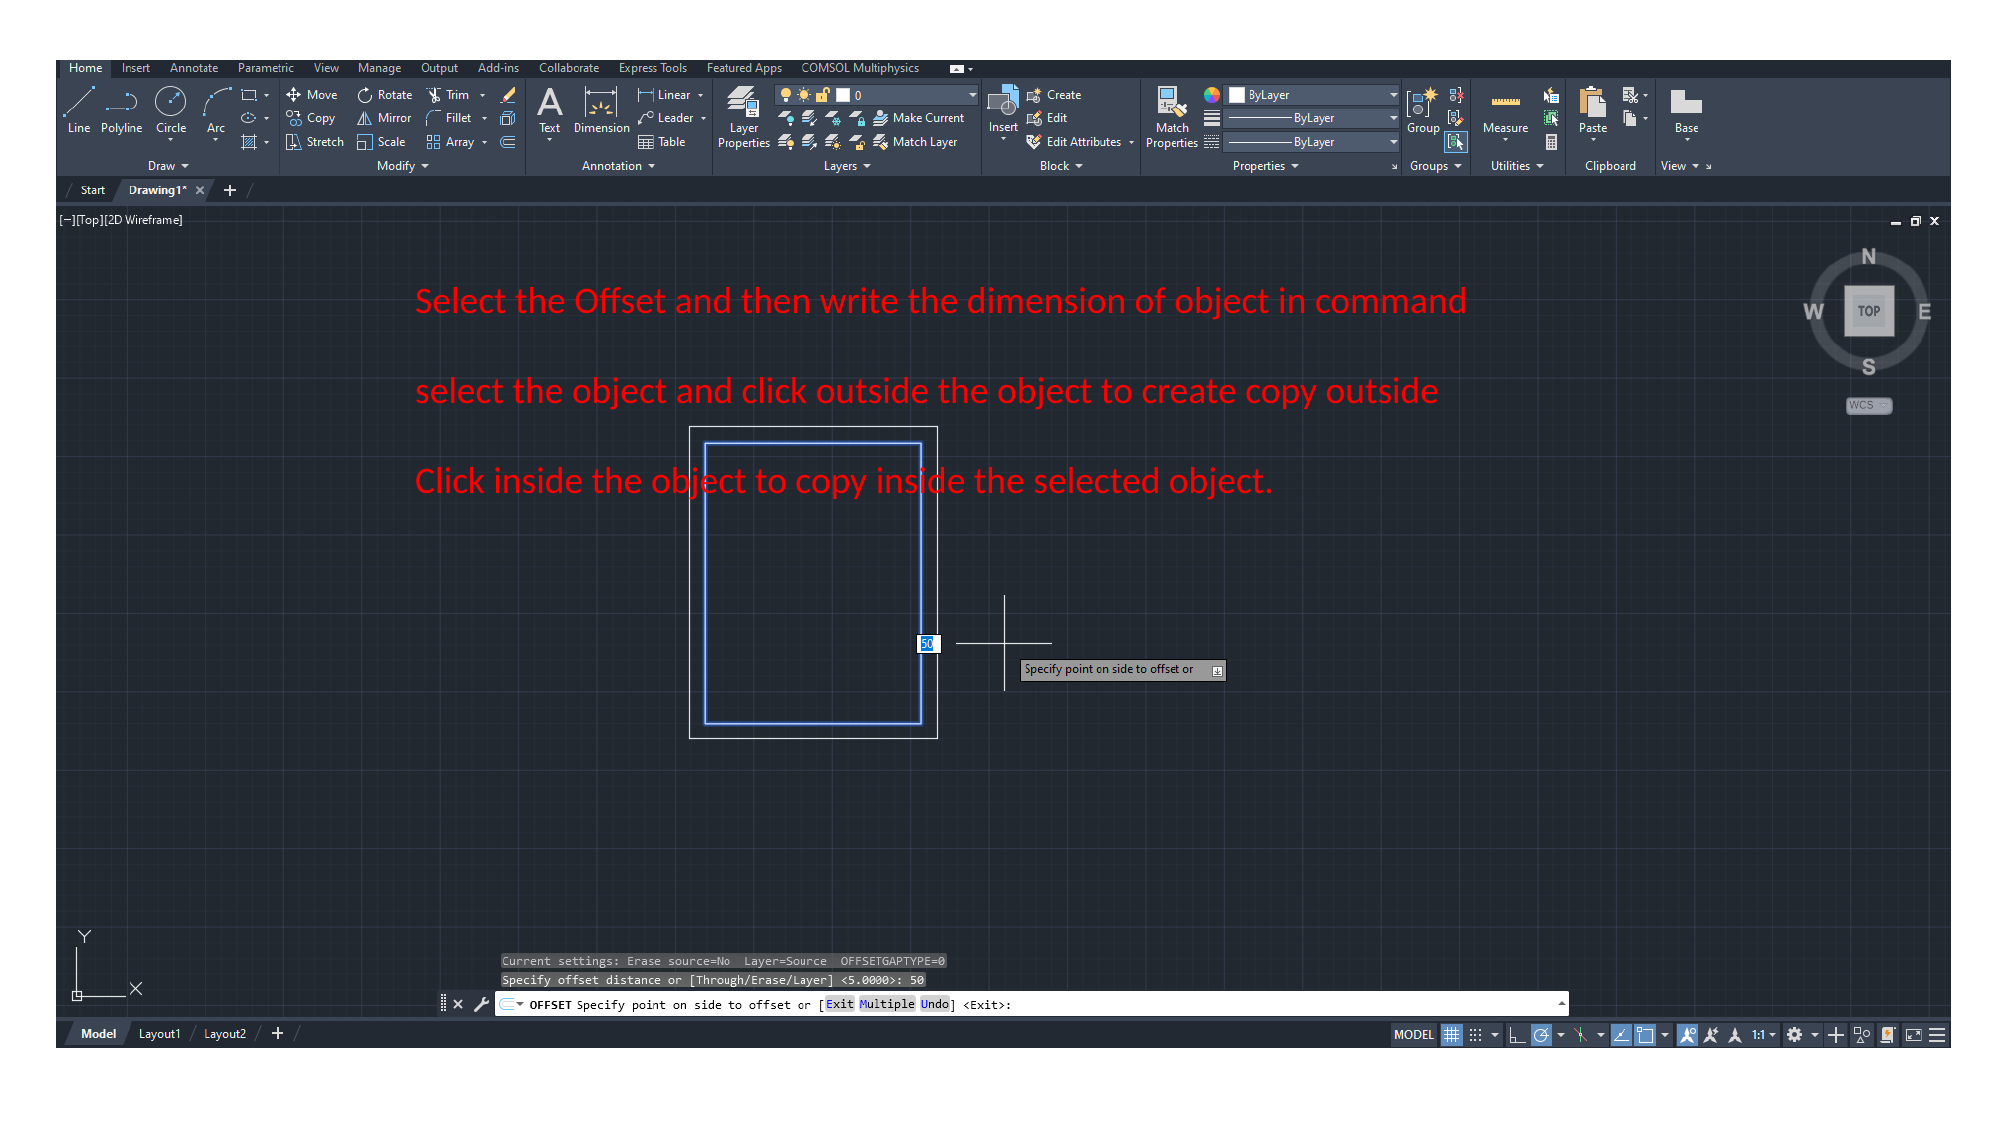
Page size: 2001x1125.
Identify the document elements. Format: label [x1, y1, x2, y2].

picture [56, 60, 1952, 1048]
